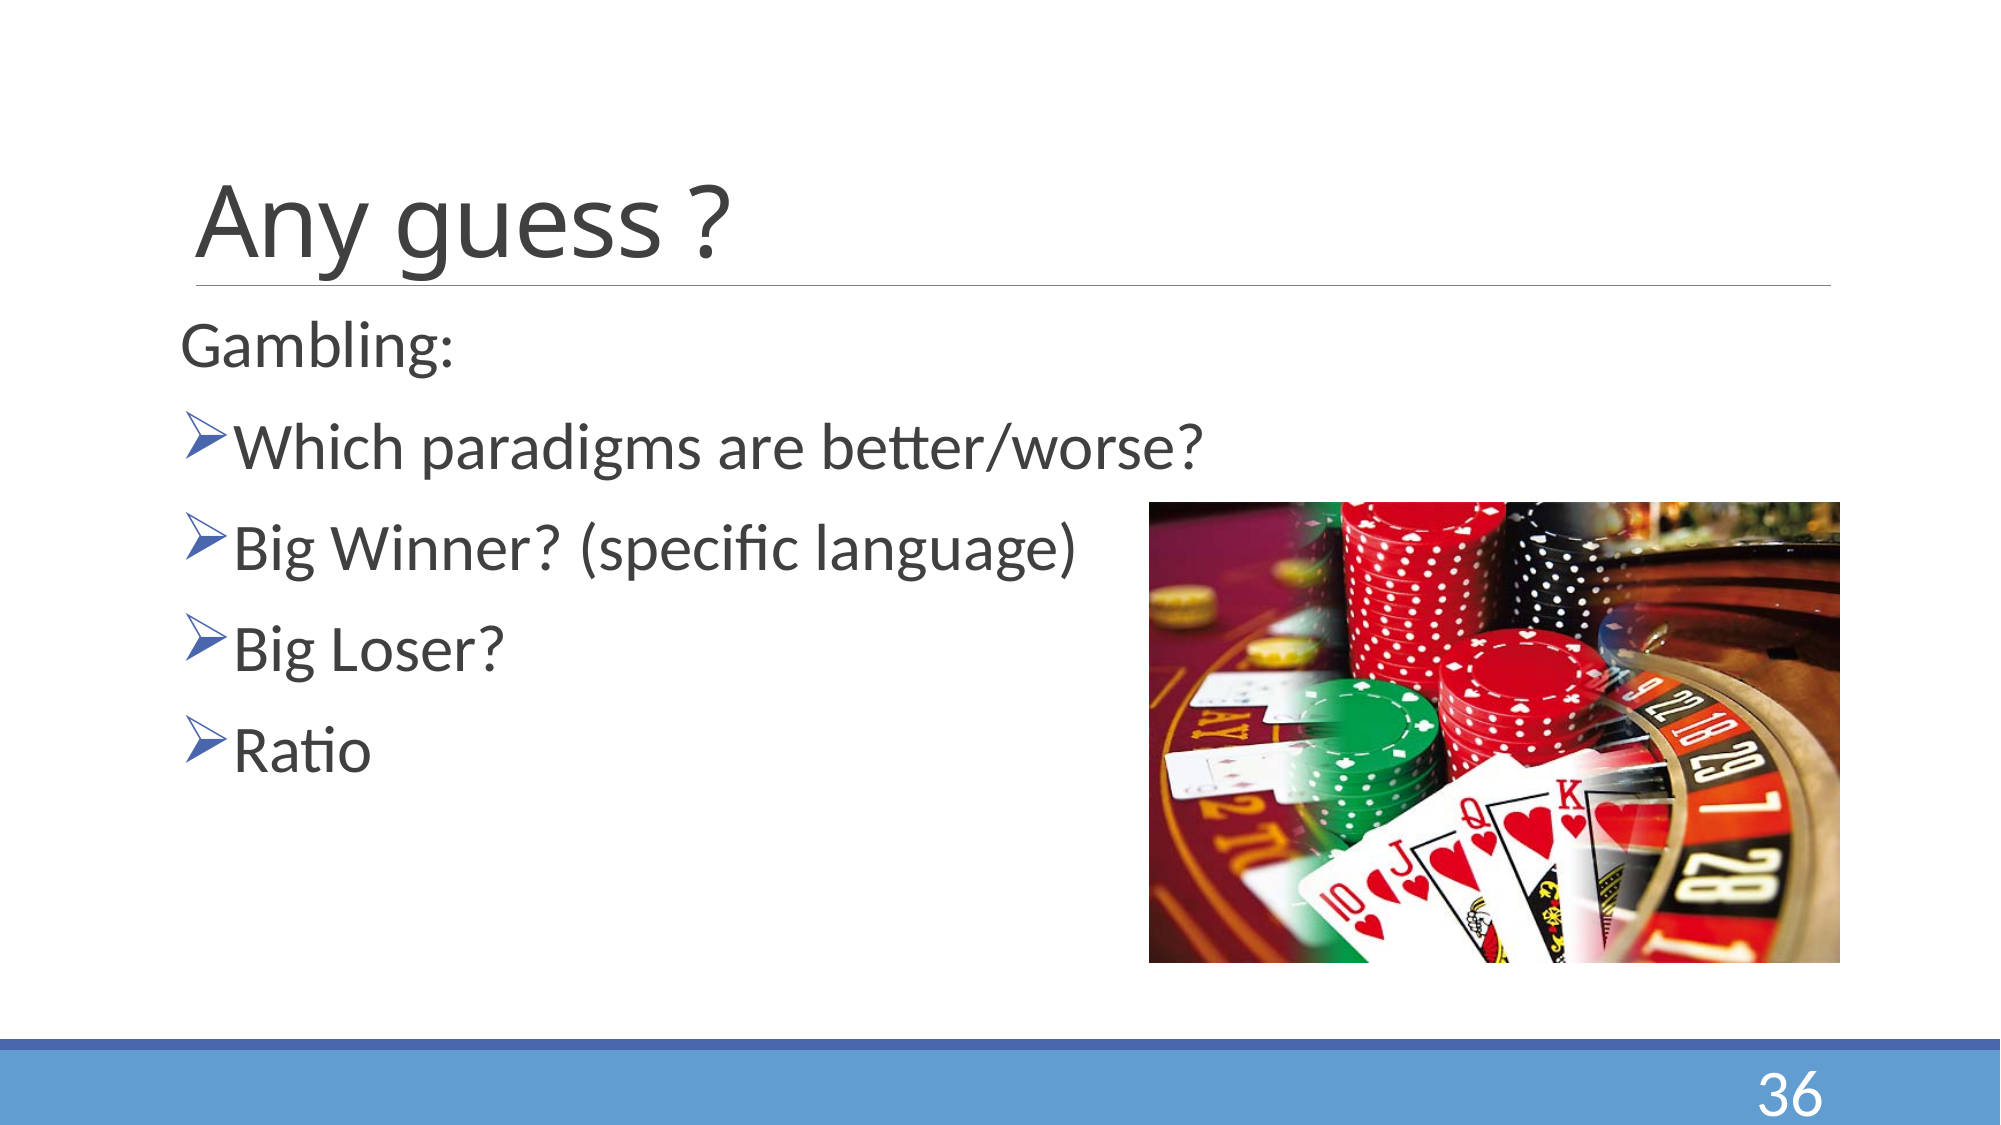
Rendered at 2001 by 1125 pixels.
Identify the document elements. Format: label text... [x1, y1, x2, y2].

slide_number 36 [1624, 1059, 1840, 1120]
picture [1148, 502, 1840, 964]
list Gambling: Which paradigms are better/worse? Big Winner? (specific language) Big Loser? Ratio [180, 302, 1830, 963]
title Any guess ? [180, 47, 1830, 285]
